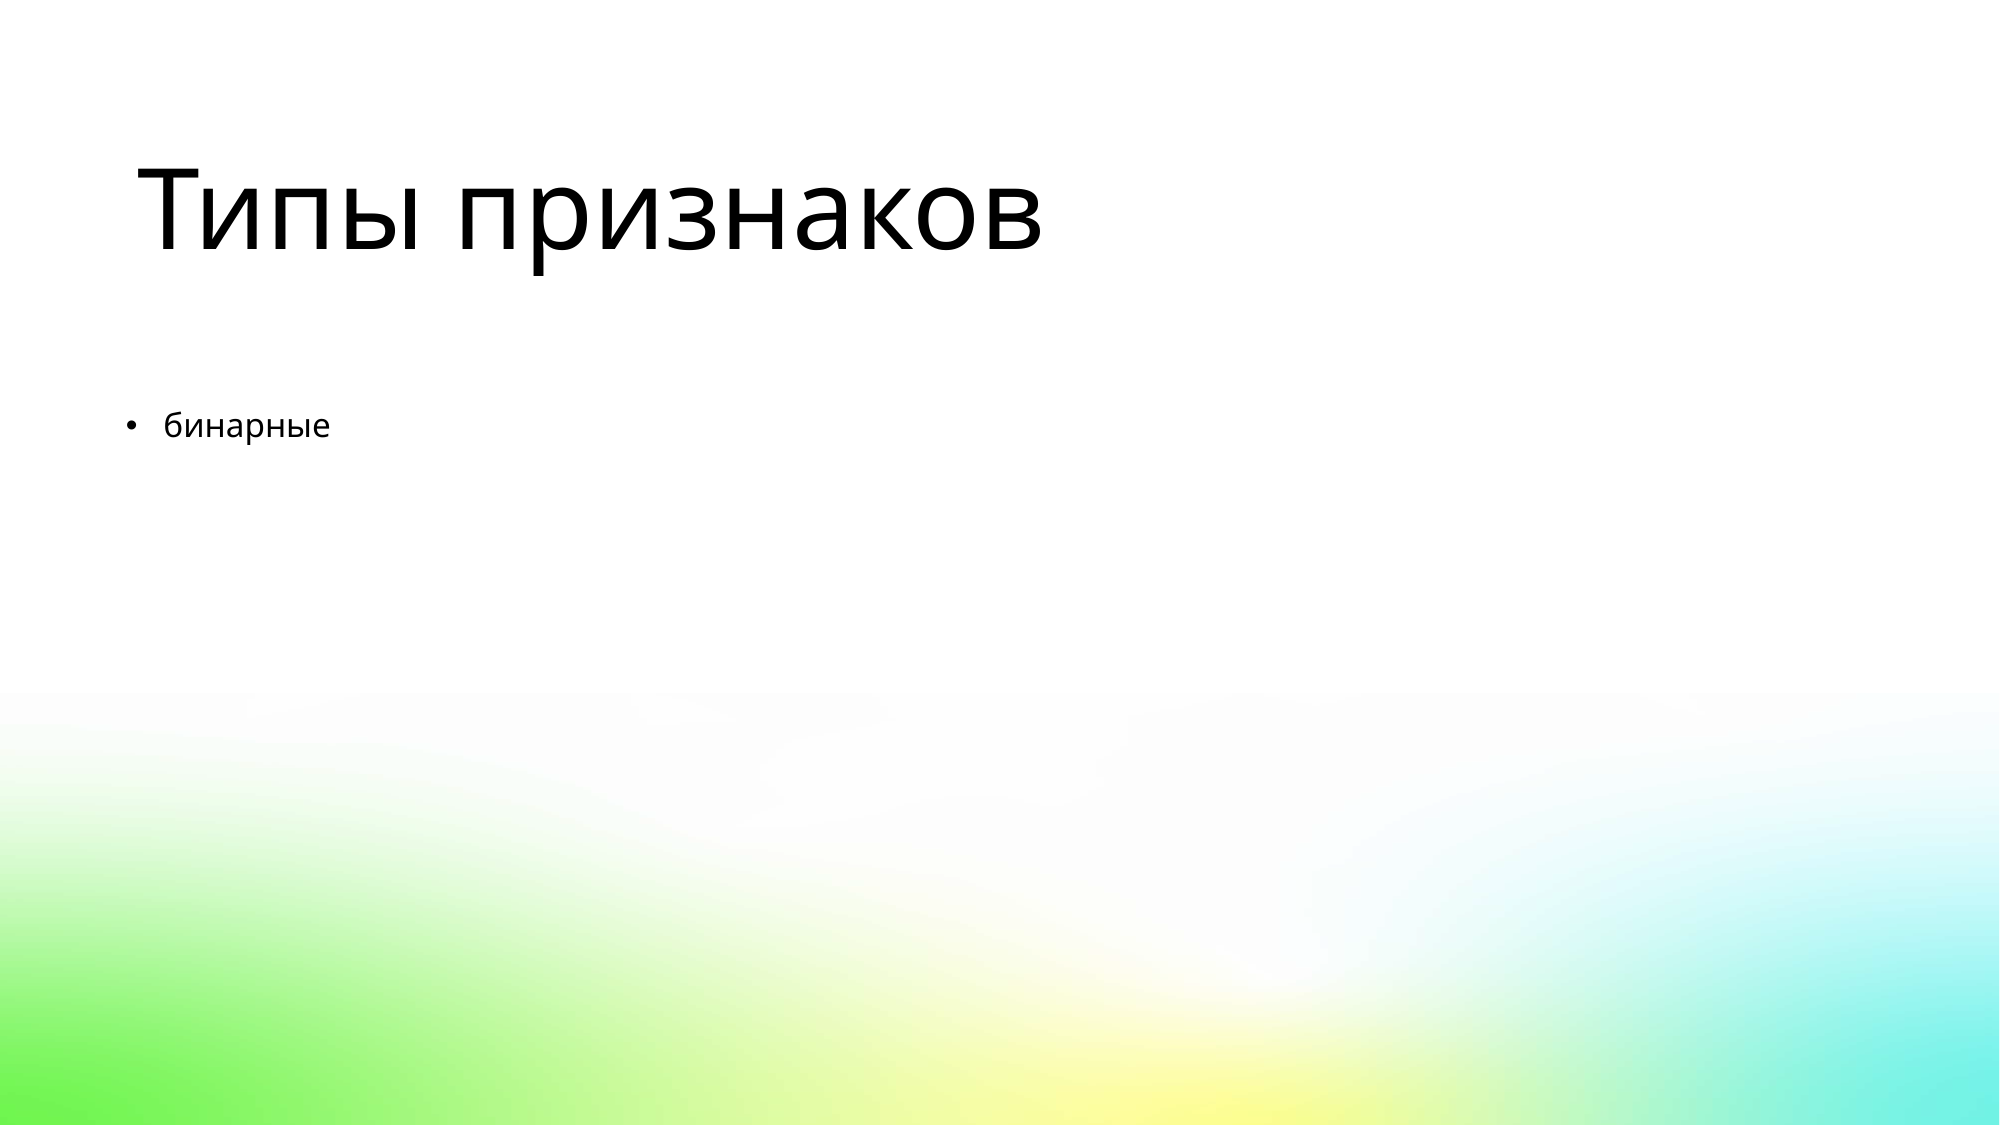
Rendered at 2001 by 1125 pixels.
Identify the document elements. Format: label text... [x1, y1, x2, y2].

text_box Типы признаков [137, 137, 1827, 357]
text_box бинарные [125, 408, 1897, 976]
picture [0, 693, 2000, 1125]
